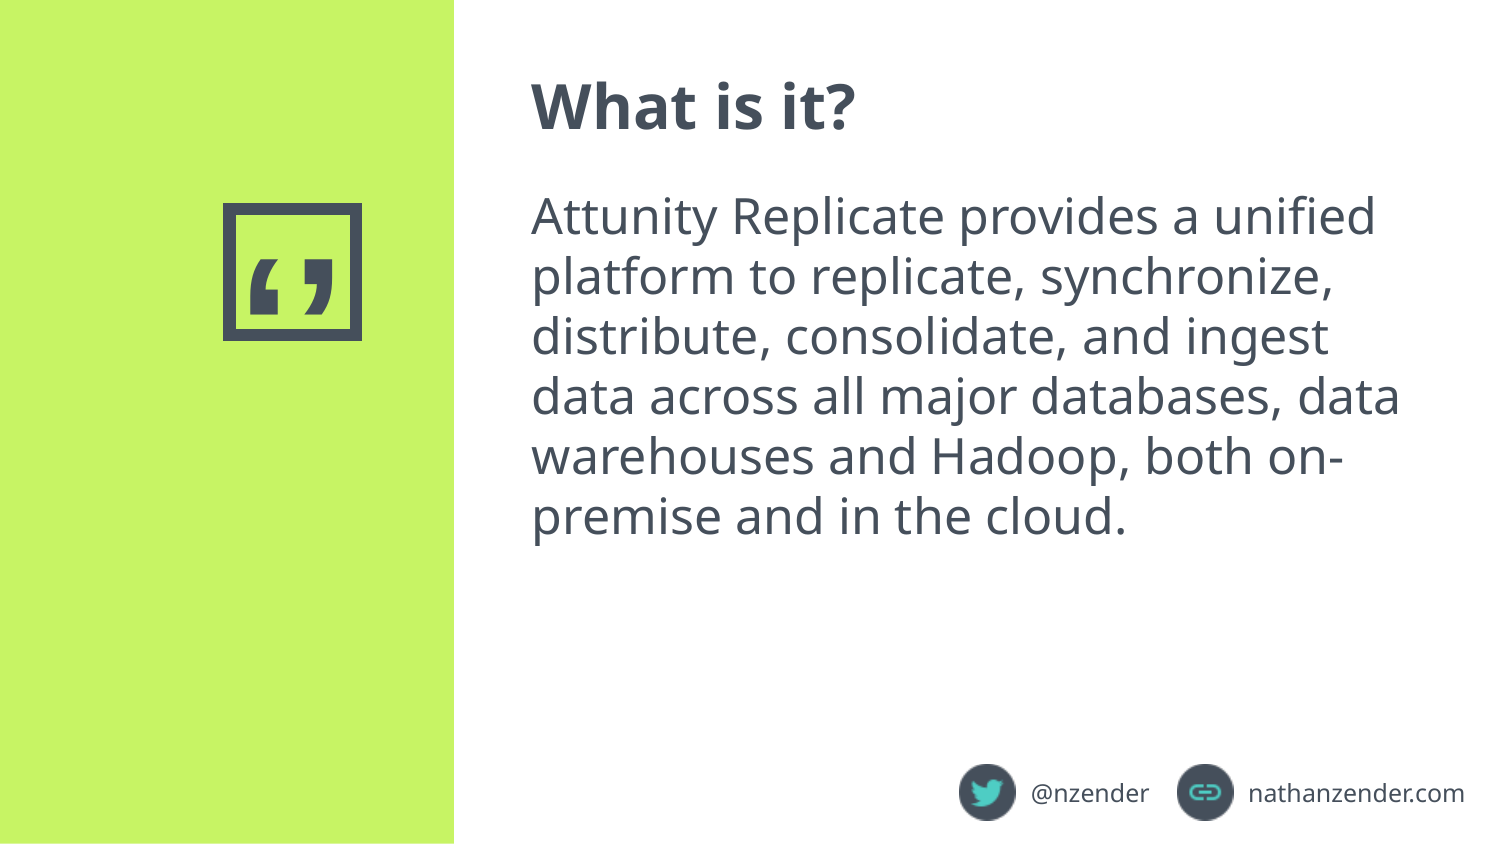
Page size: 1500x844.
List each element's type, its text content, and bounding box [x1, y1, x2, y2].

text_box What is it? [516, 51, 1460, 170]
picture [1177, 764, 1234, 821]
list Attunity Replicate provides a unified platform to replicate, synchronize, distribute, consolidate, and ingest data across all major databases, data warehouses and Hadoop, both on-premise and in the cloud. [516, 170, 1436, 738]
picture [959, 764, 1016, 821]
